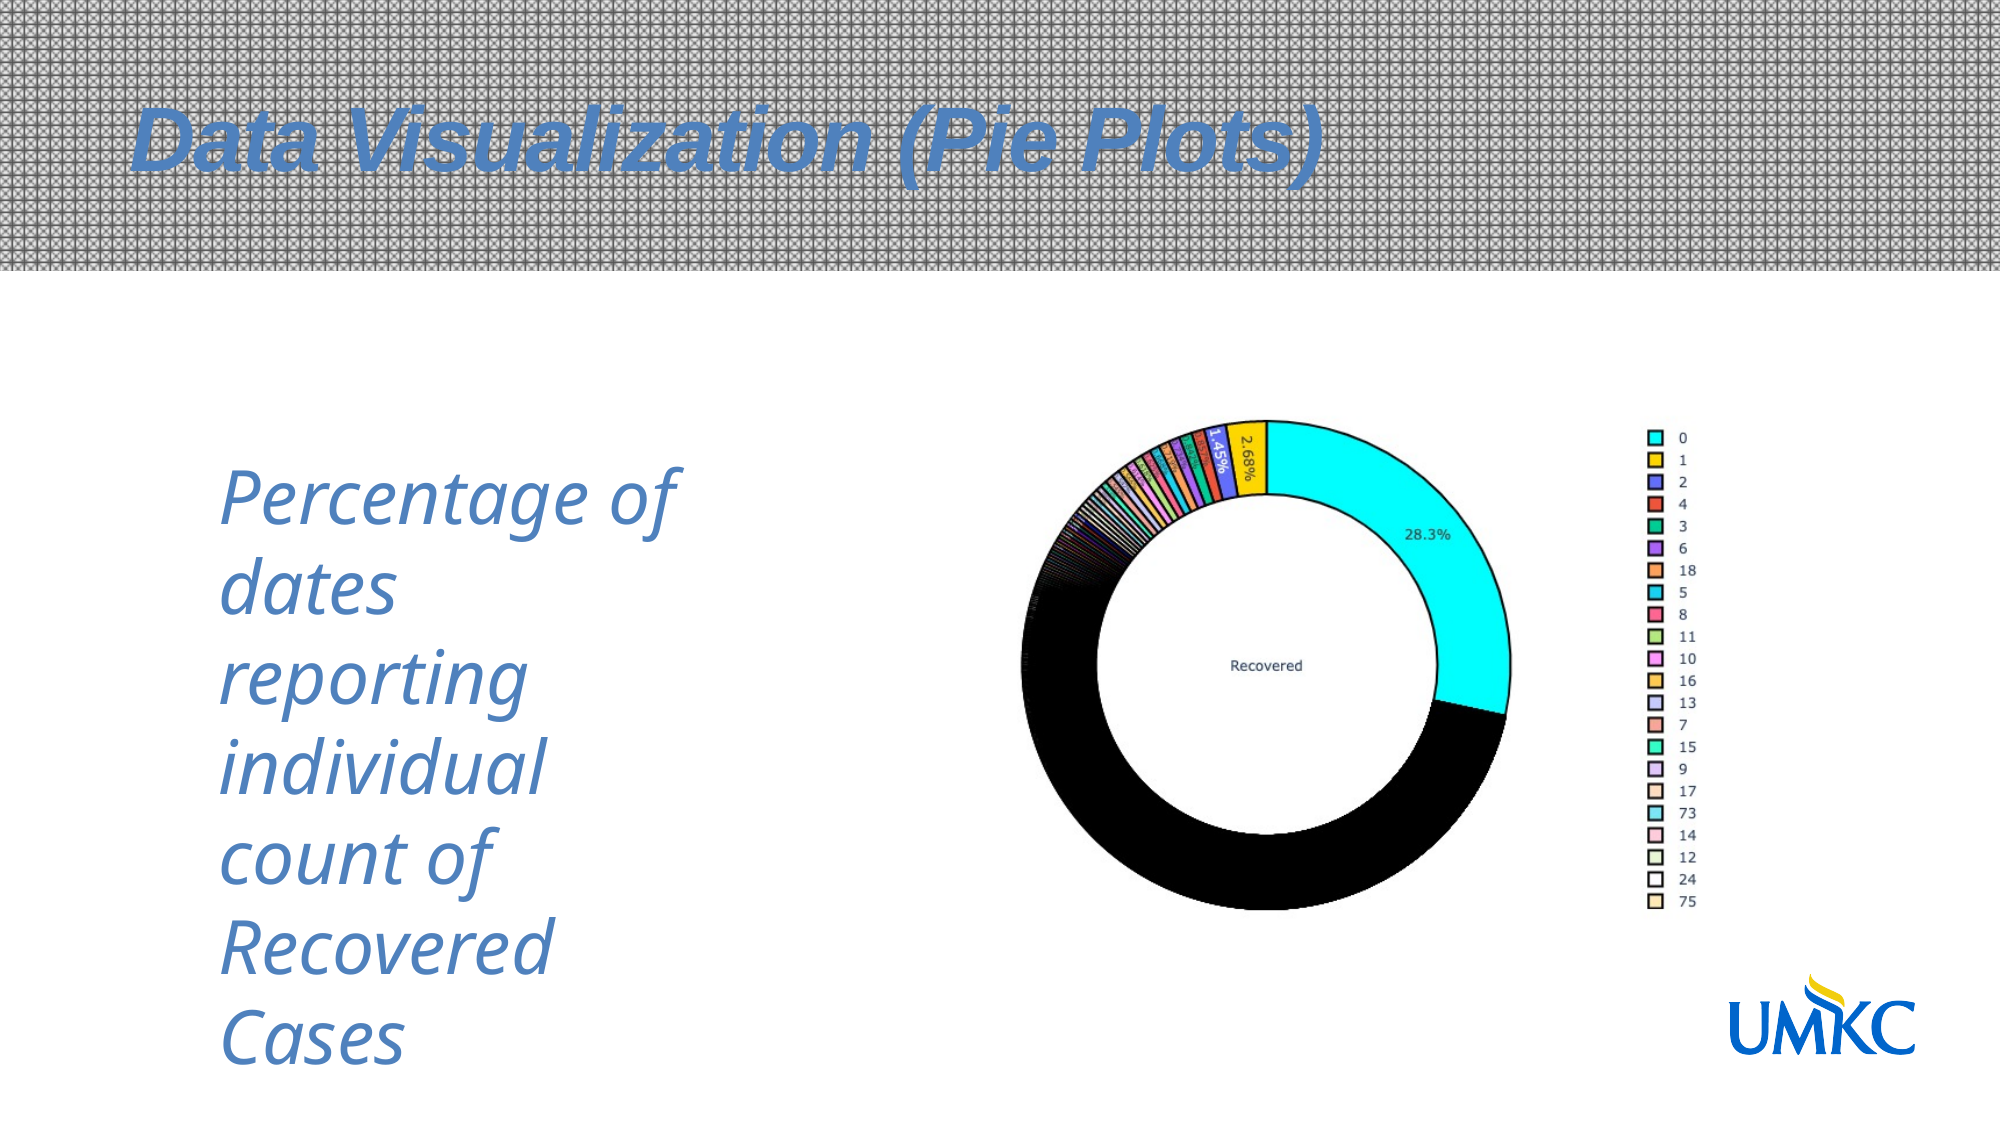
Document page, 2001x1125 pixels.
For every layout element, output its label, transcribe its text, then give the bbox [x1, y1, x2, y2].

picture [0, 0, 2000, 271]
picture [822, 304, 1940, 1079]
text_box Data Visualization (Pie Plots) [129, 79, 1326, 190]
text_box Percentage of dates reporting individual count of Recovered Cases [210, 441, 727, 1087]
